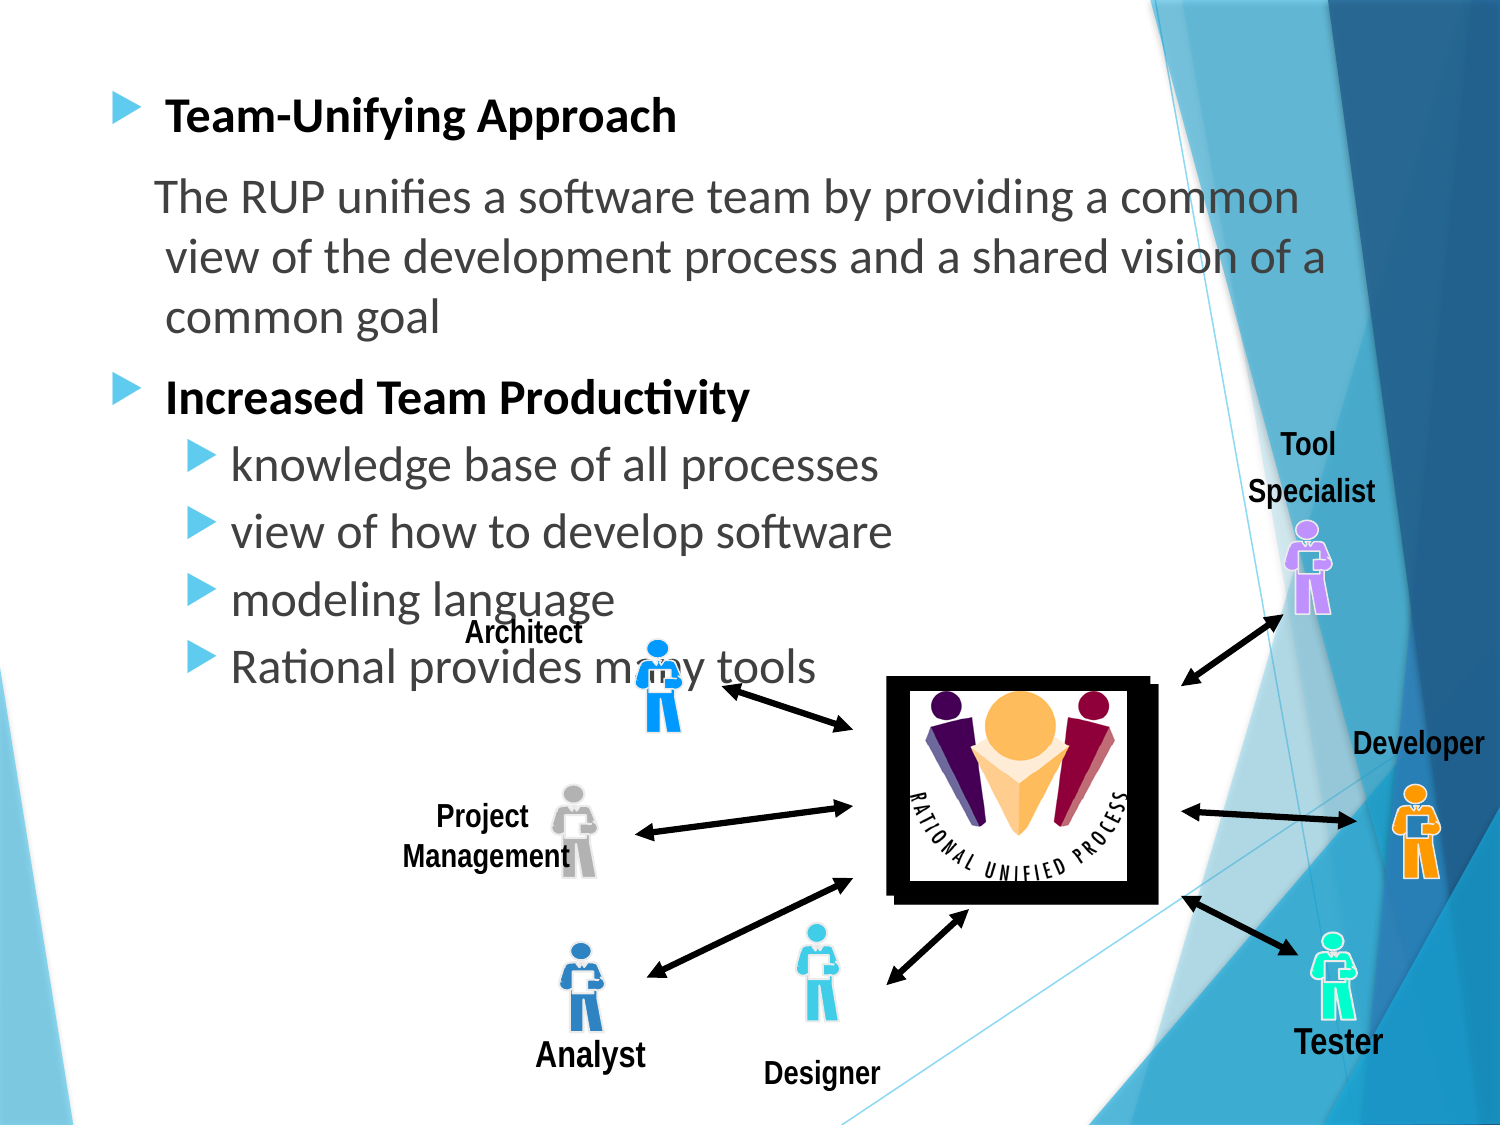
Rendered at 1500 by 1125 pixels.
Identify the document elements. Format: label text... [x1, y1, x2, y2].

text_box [379, 420, 1500, 1097]
list Team-Unifying Approach The RUP unifies a software team by providing a common view of the development process and a shared vision of a common goal Increased Team Productivity knowledge base of all processes view of how to develop software modeling language Rational provides many tools [93, 75, 1369, 577]
text_box [59, 577, 375, 967]
